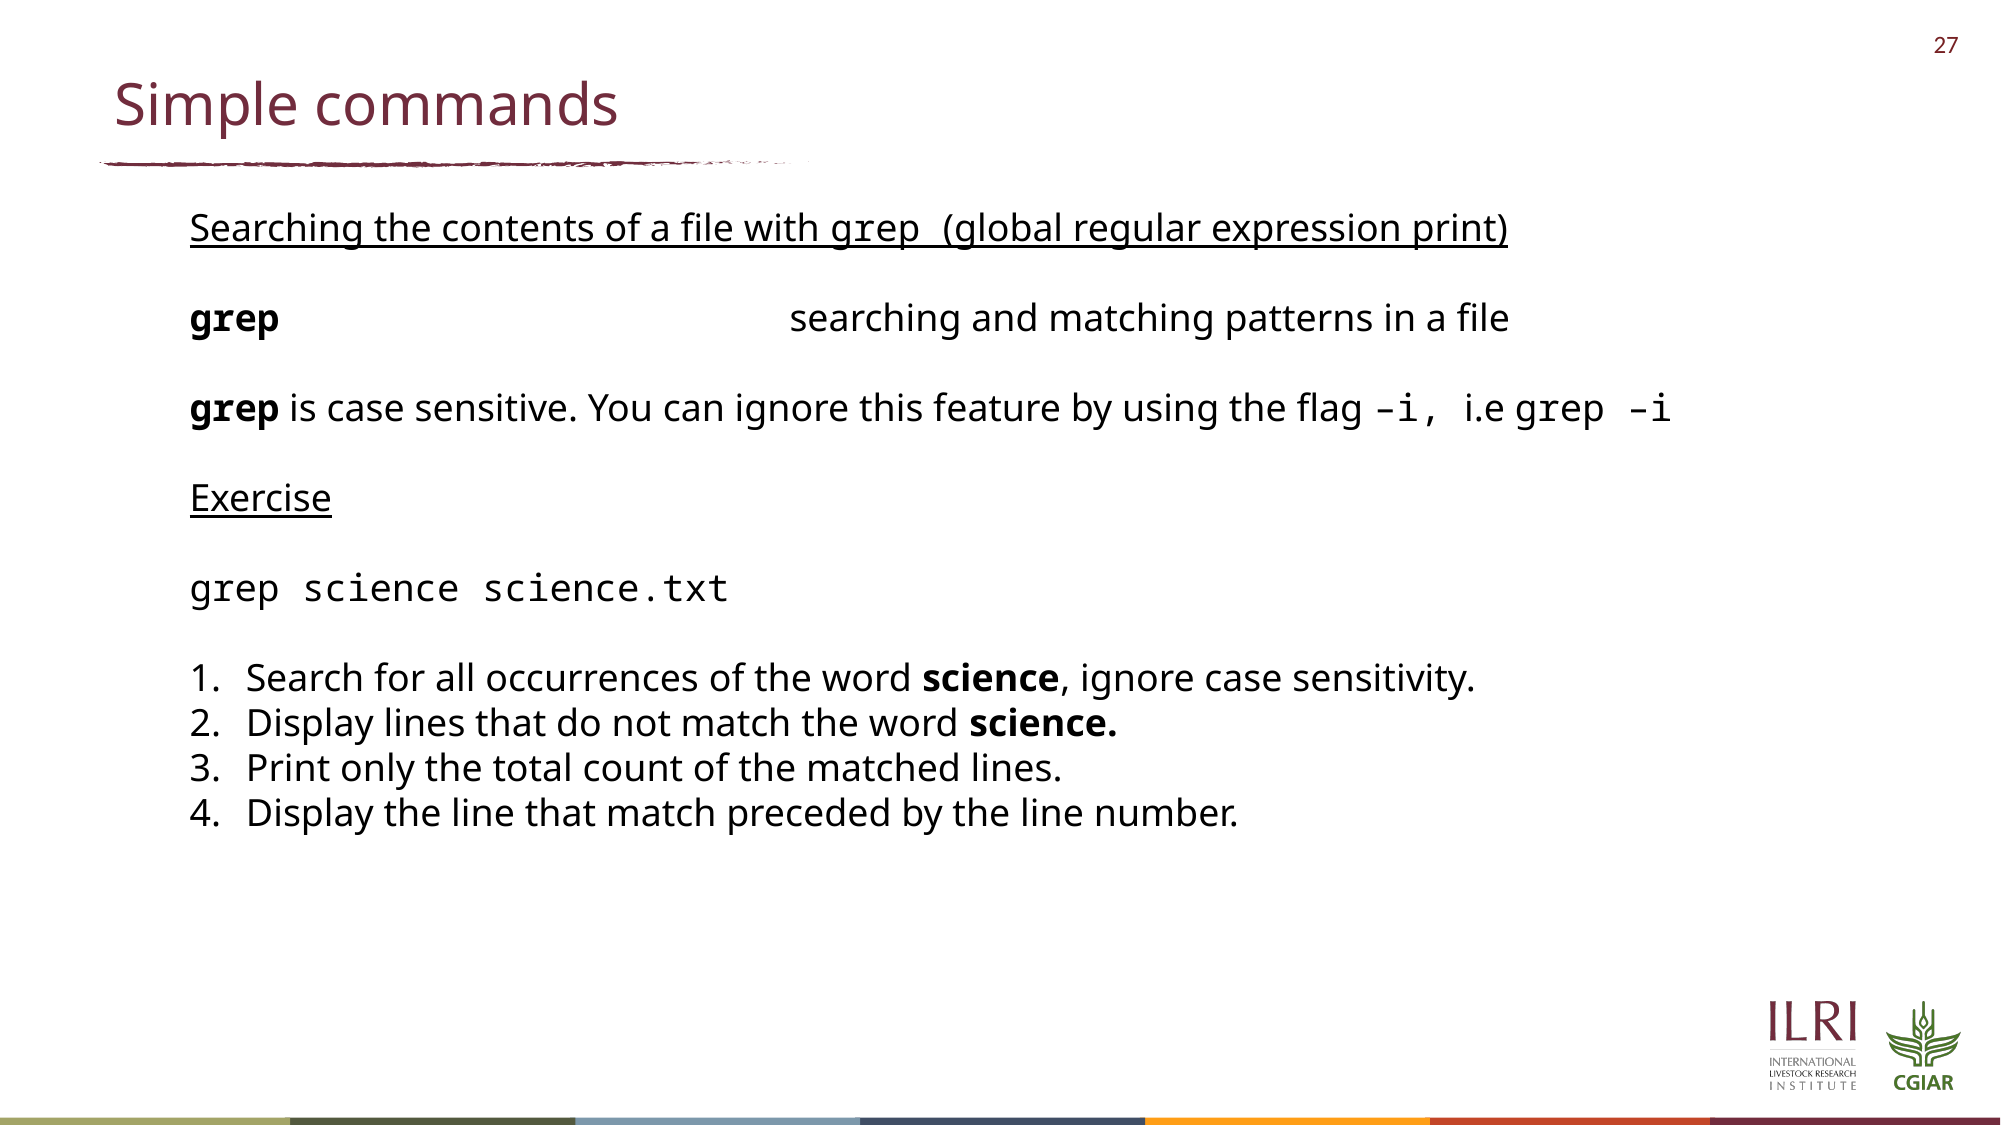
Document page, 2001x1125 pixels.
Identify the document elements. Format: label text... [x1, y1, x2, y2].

picture [99, 160, 809, 168]
picture [1770, 1001, 1961, 1090]
text_box Simple commands [99, 49, 1620, 145]
text_box Searching the contents of a file with grep (global regular expression print) grep searching and matching patterns in a file grep is case sensitive. You can ignore this feature by using the flag –i, i.e grep –i Exercise grep science science.txt Search for all occurrences of the word science, ignore case sensitivity. Display lines that do not match the word science. Print only the total count of the matched lines. Display the line that match preceded by the line number. [99, 197, 1956, 887]
